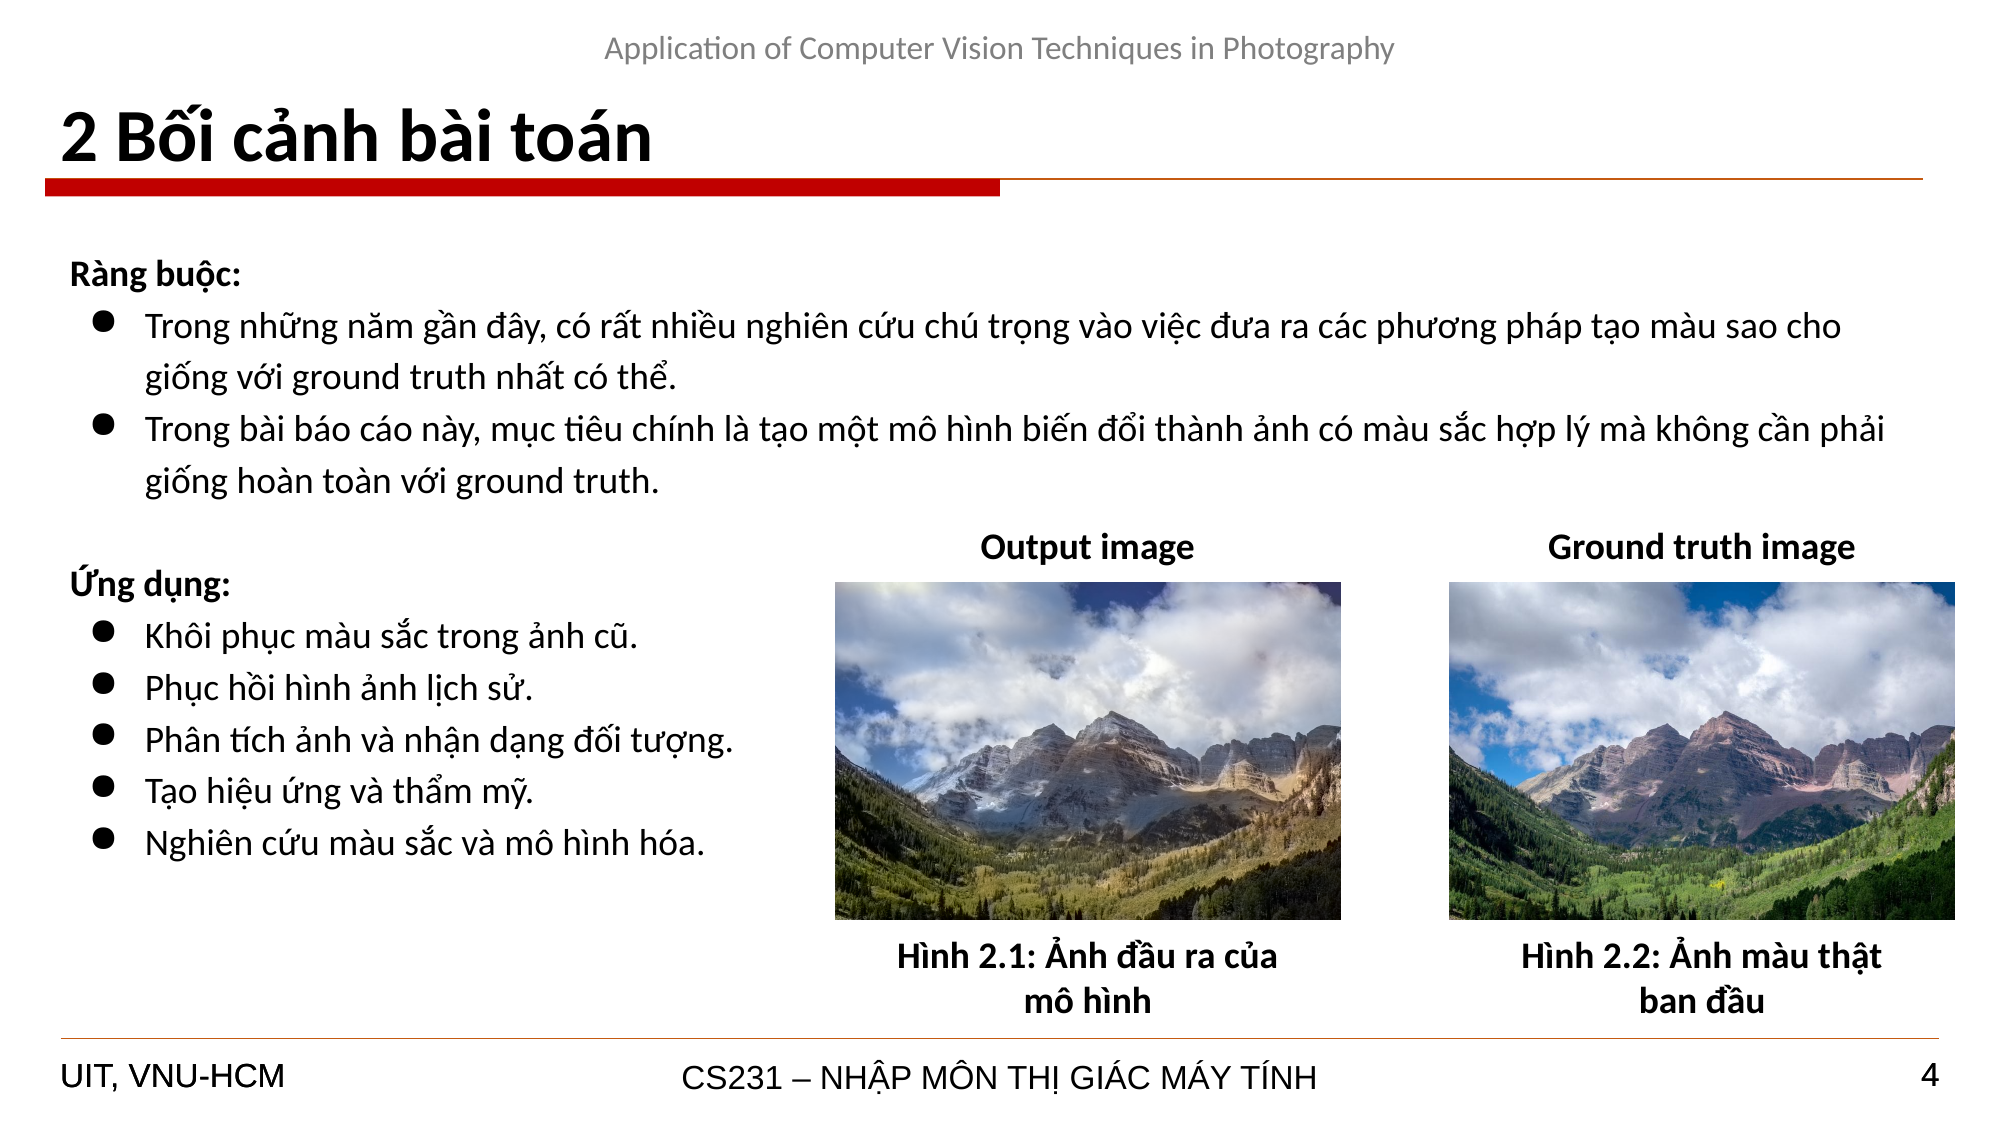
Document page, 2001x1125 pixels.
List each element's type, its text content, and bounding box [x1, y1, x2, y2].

text_box 2 Bối cảnh bài toán [45, 78, 1364, 178]
text_box Hình 2.1: Ảnh đầu ra của mô hình [865, 920, 1310, 1036]
text_box UIT, VNU-HCM [45, 1046, 371, 1107]
text_box Application of Computer Vision Techniques in Photography [182, 18, 1819, 74]
picture [835, 582, 1341, 920]
text_box Ground truth image [1510, 506, 1894, 582]
picture [1449, 582, 1955, 920]
text_box 4 [1865, 1042, 1955, 1103]
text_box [45, 178, 1924, 197]
text_box Output image [896, 506, 1280, 582]
footer CS231 – NHẬP MÔN THỊ GIÁC MÁY TÍNH [578, 1046, 1422, 1107]
text_box Hình 2.2: Ảnh màu thật ban đầu [1480, 920, 1924, 1036]
text_box Ràng buộc: Trong những năm gần đây, có rất nhiều nghiên cứu chú trọng vào việc đưa ra các phương pháp tạo màu sao cho giống với ground truth nhất có thể. Trong bài báo cáo này, mục tiêu chính là tạo một mô hình biến đổi thành ảnh có màu sắc hợp lý mà không cần phải giống hoàn toàn với ground truth. Ứng dụng: Khôi phục màu sắc trong ảnh cũ. Phục hồi hình ảnh lịch sử. Phân tích ảnh và nhận dạng đối tượng. Tạo hiệu ứng và thẩm mỹ. Nghiên cứu màu sắc và mô hình hóa. [54, 233, 1923, 878]
